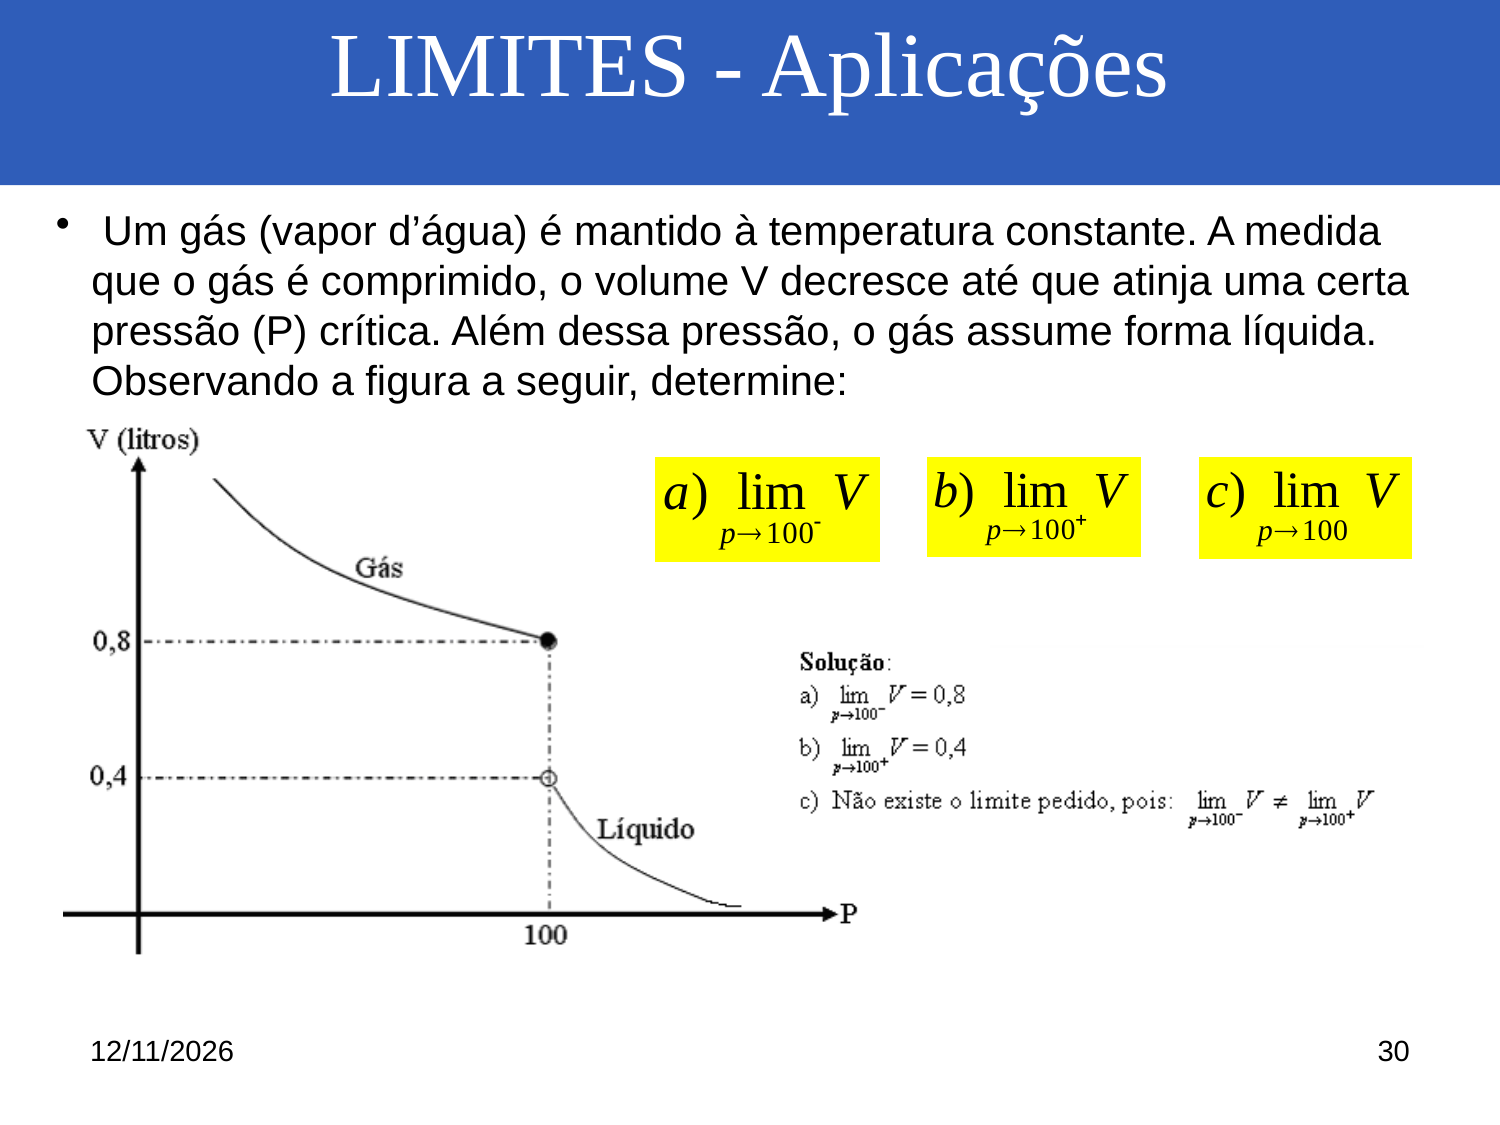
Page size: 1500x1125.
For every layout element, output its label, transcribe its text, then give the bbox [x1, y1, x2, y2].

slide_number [75, 1024, 425, 1103]
picture [63, 420, 1424, 979]
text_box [926, 456, 1141, 558]
text_box LIMITES - Aplicações [0, 0, 1500, 186]
slide_number 30 [1074, 1024, 1425, 1103]
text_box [655, 456, 881, 563]
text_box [1198, 456, 1413, 559]
text_box Um gás (vapor d’água) é mantido à temperatura constante. A medida que o gás é comprimido, o volume V decresce até que atinja uma certa pressão (P) crítica. Além dessa pressão, o gás assume forma líquida. Observando a figura a seguir, determine: [41, 196, 1459, 412]
